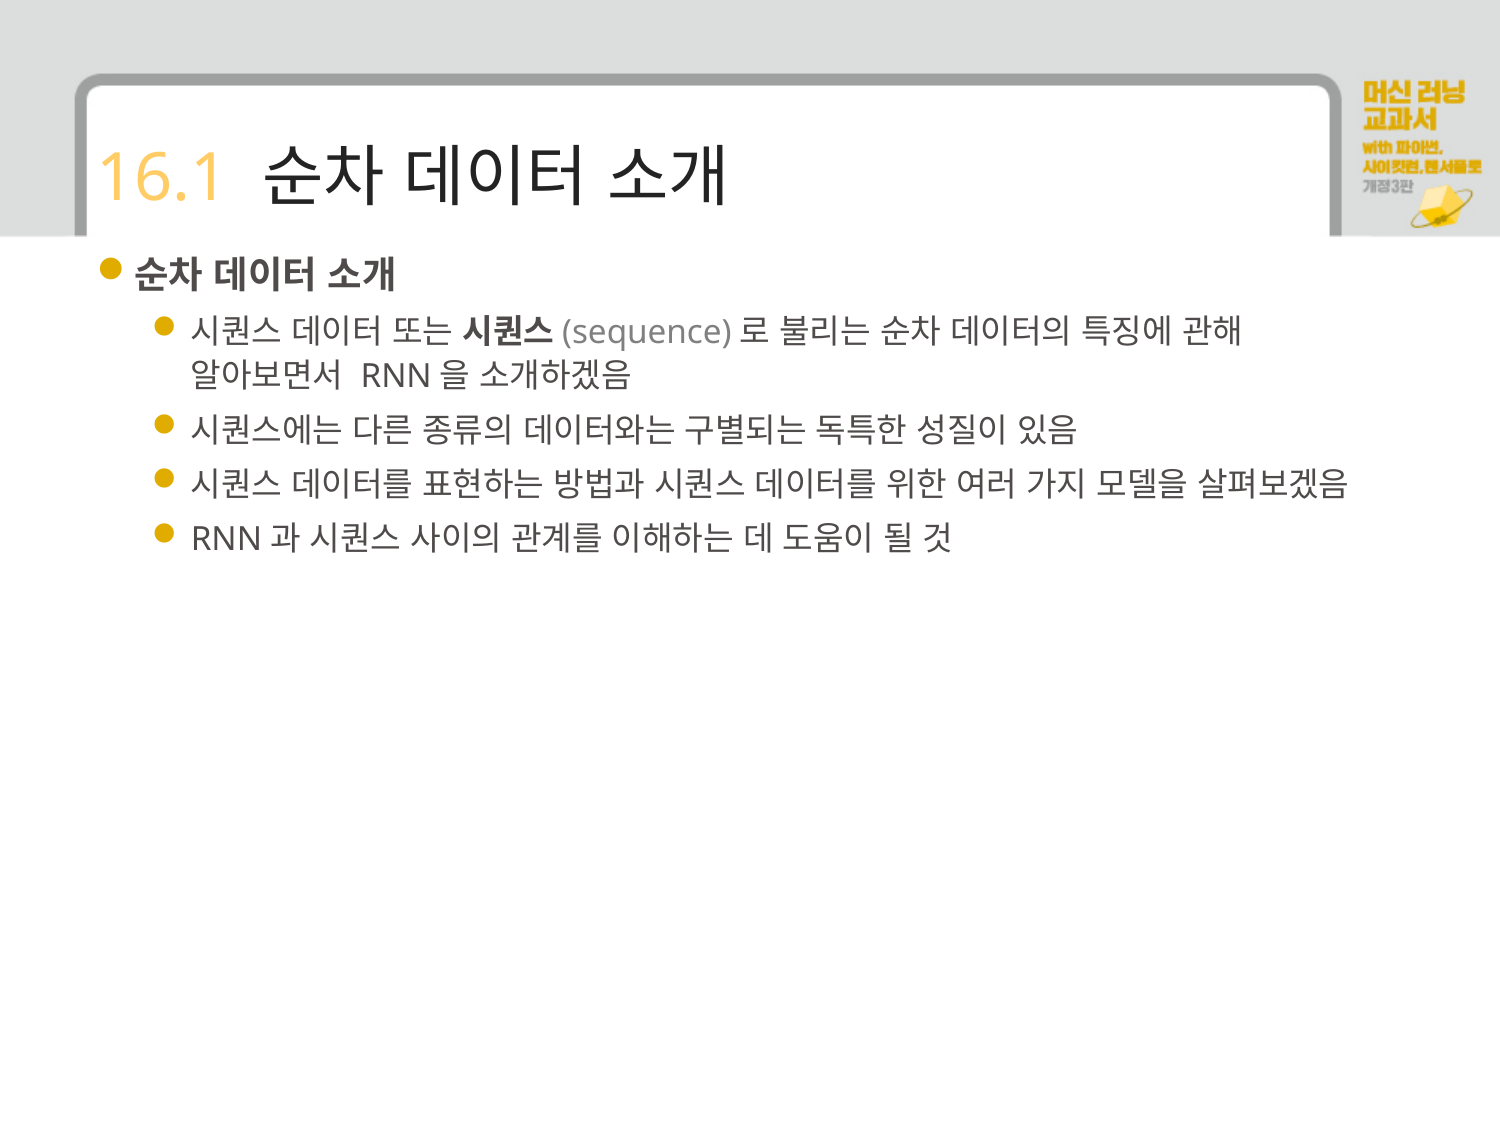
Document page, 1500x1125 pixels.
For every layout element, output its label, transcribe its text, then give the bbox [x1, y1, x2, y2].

picture [0, 0, 1500, 1125]
title 16.1 순차 데이터 소개 [81, 90, 1412, 222]
list 순차 데이터 소개 시퀀스 데이터 또는 시퀀스(sequence)로 불리는 순차 데이터의 특징에 관해 알아보면서 RNN을 소개하겠음 시퀀스에는 다른 종류의 데이터와는 구별되는 독특한 성질이 있음 시퀀스 데이터를 표현하는 방법과 시퀀스 데이터를 위한 여러 가지 모델을 살펴보겠음 RNN과 시퀀스 사이의 관계를 이해하는 데 도움이 될 것 [81, 239, 1412, 1054]
